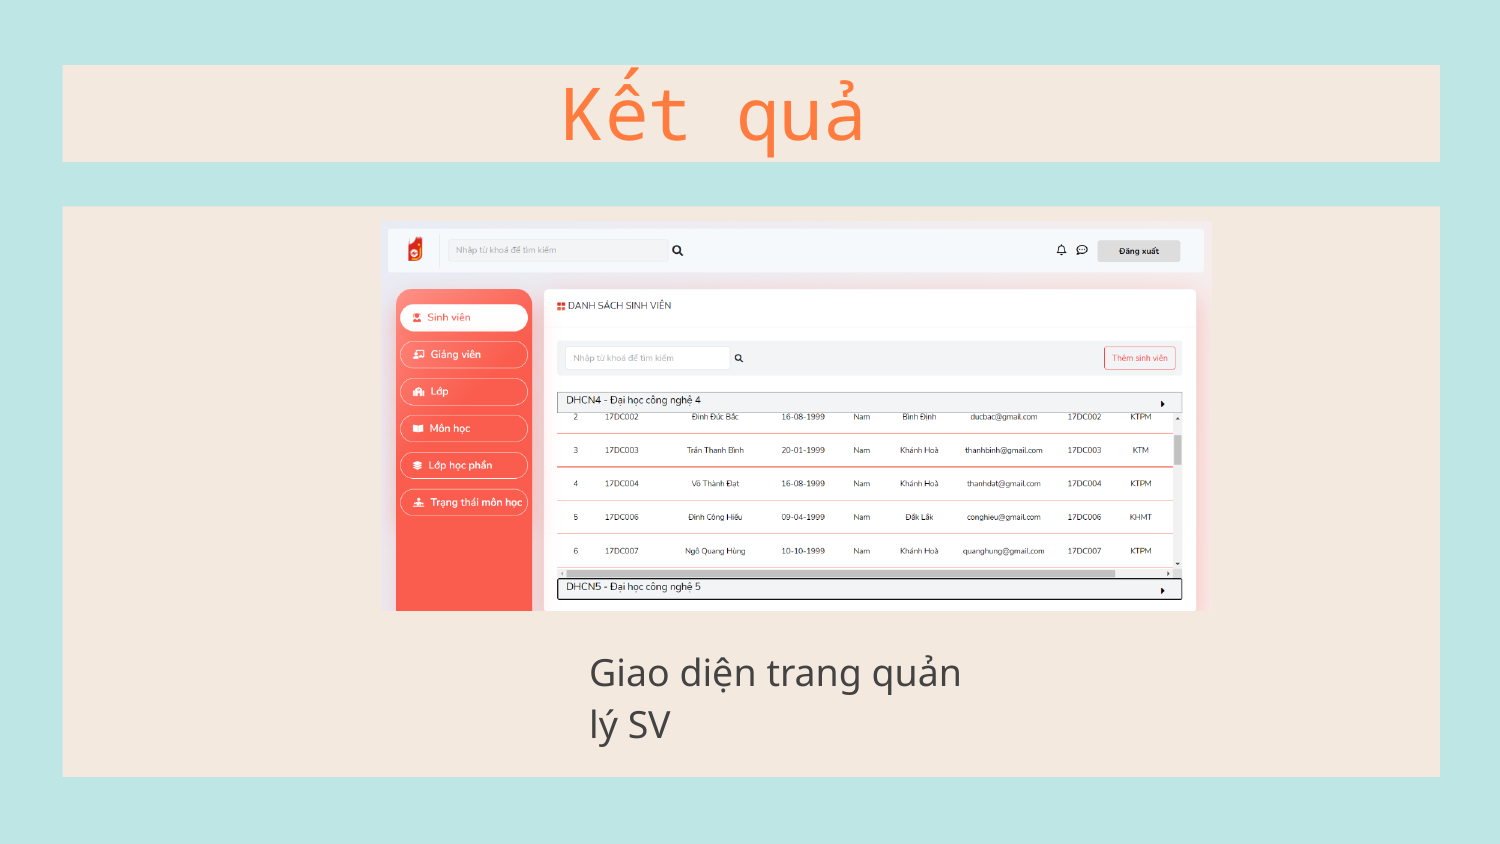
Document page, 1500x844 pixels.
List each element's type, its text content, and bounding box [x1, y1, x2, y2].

subtitle Giao diện trang quản lý SV [574, 627, 981, 698]
title Kết quả [42, 72, 1386, 170]
picture [380, 221, 1213, 611]
